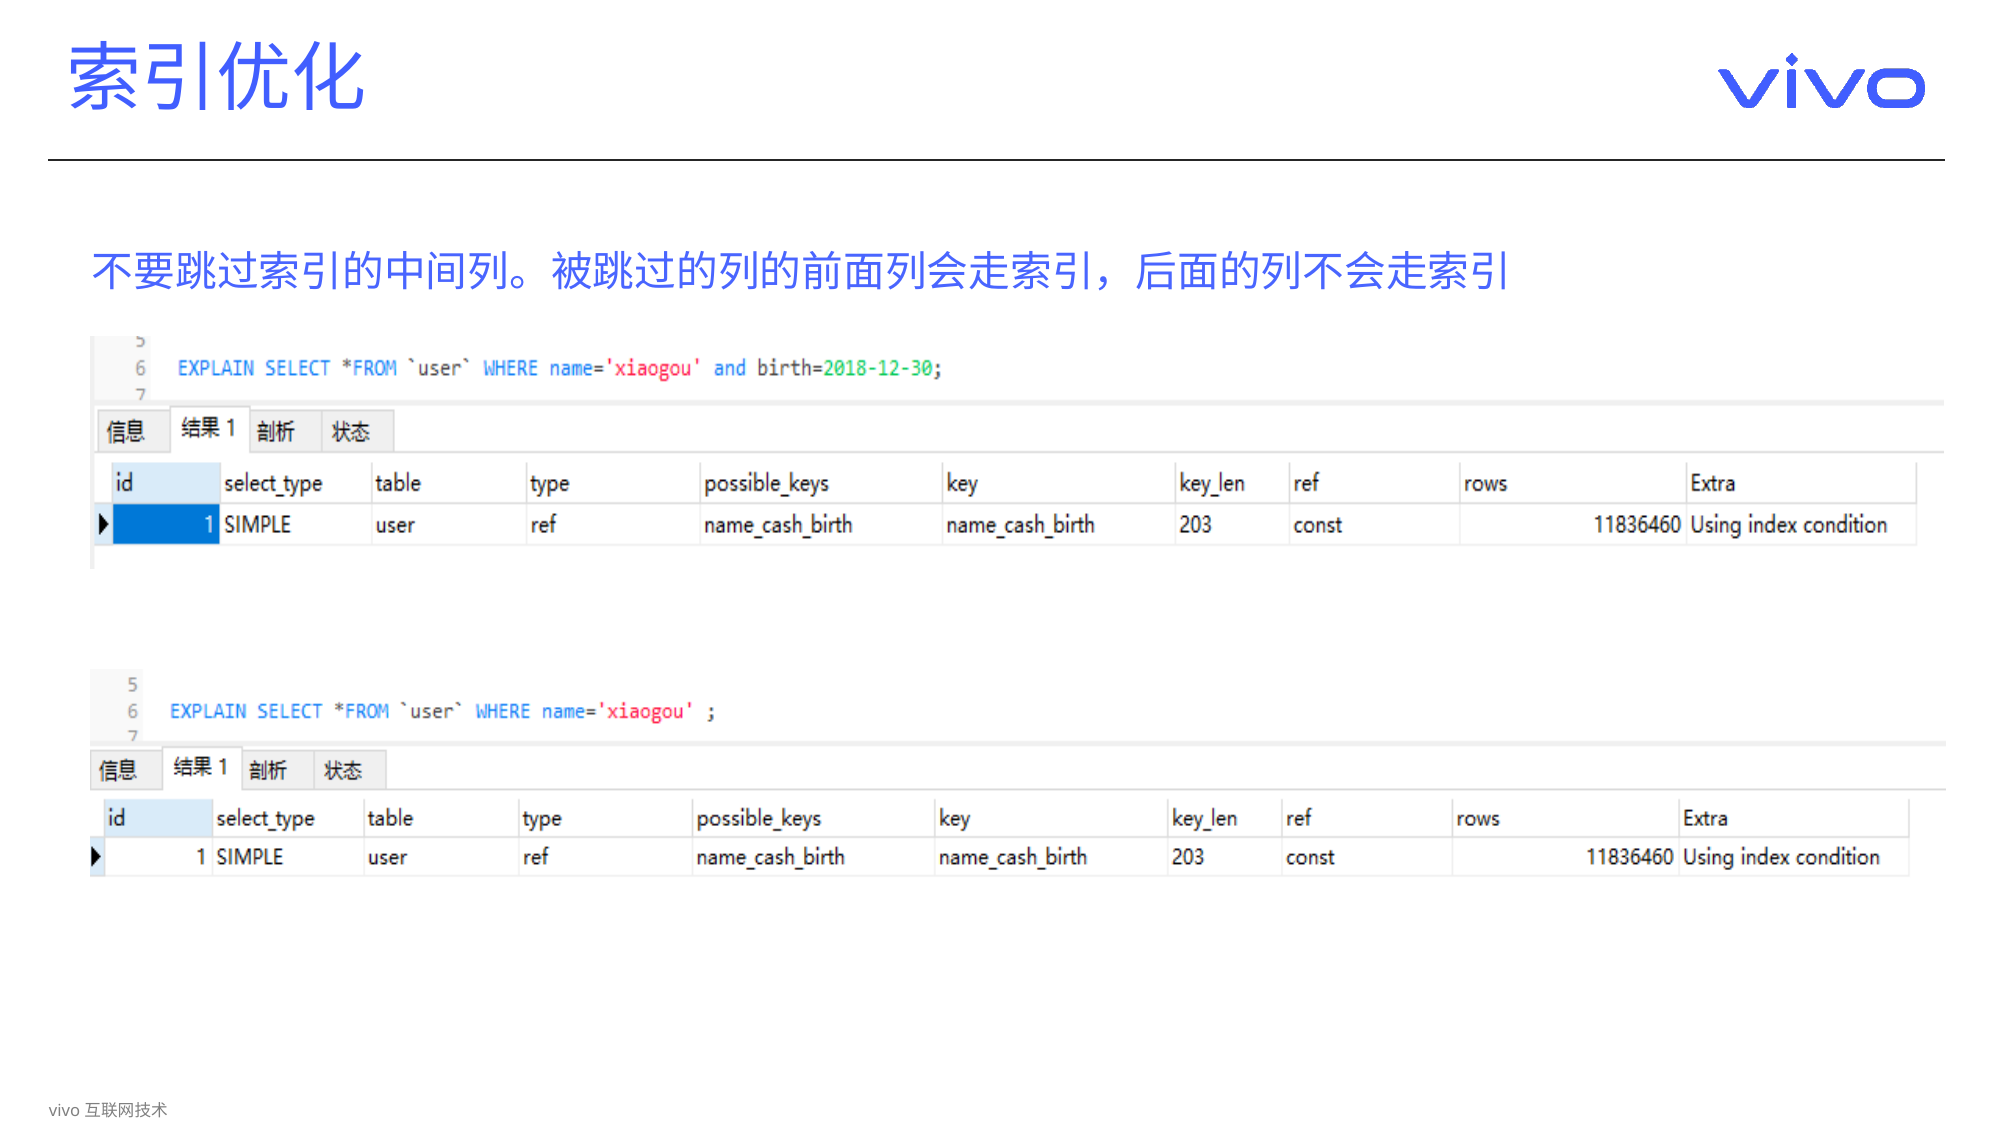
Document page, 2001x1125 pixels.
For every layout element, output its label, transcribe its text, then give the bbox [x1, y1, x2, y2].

list 不要跳过索引的中间列。被跳过的列的前面列会走索引，后面的列不会走索引 [48, 172, 1946, 1092]
picture [90, 336, 1944, 569]
picture [90, 669, 1946, 900]
title 索引优化 [51, 0, 1782, 160]
picture [1782, 53, 1925, 108]
